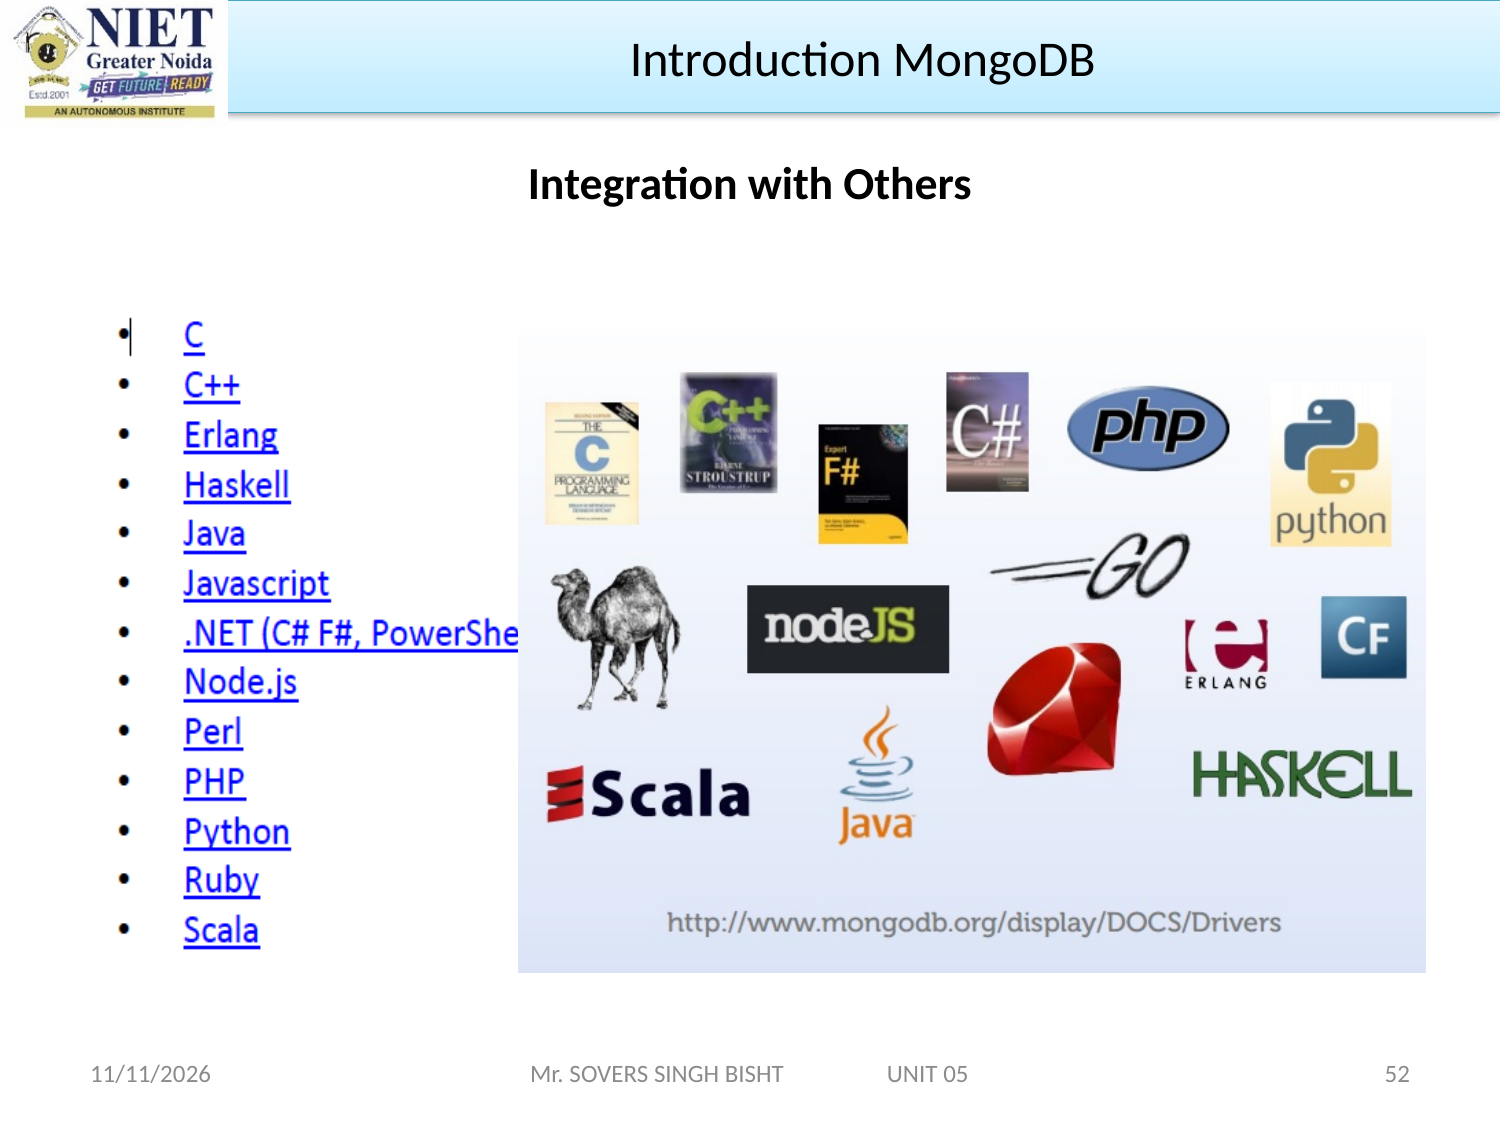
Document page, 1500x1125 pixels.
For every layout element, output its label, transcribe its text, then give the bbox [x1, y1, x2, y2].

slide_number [75, 1042, 425, 1103]
title Integration with Others [75, 120, 1425, 275]
slide_number 52 [1074, 1042, 1425, 1103]
picture [0, 0, 228, 130]
text_box Introduction MongoDB [231, 0, 1500, 113]
picture [70, 308, 1426, 973]
footer Mr. SOVERS SINGH BISHT UNIT 05 [512, 1042, 988, 1103]
